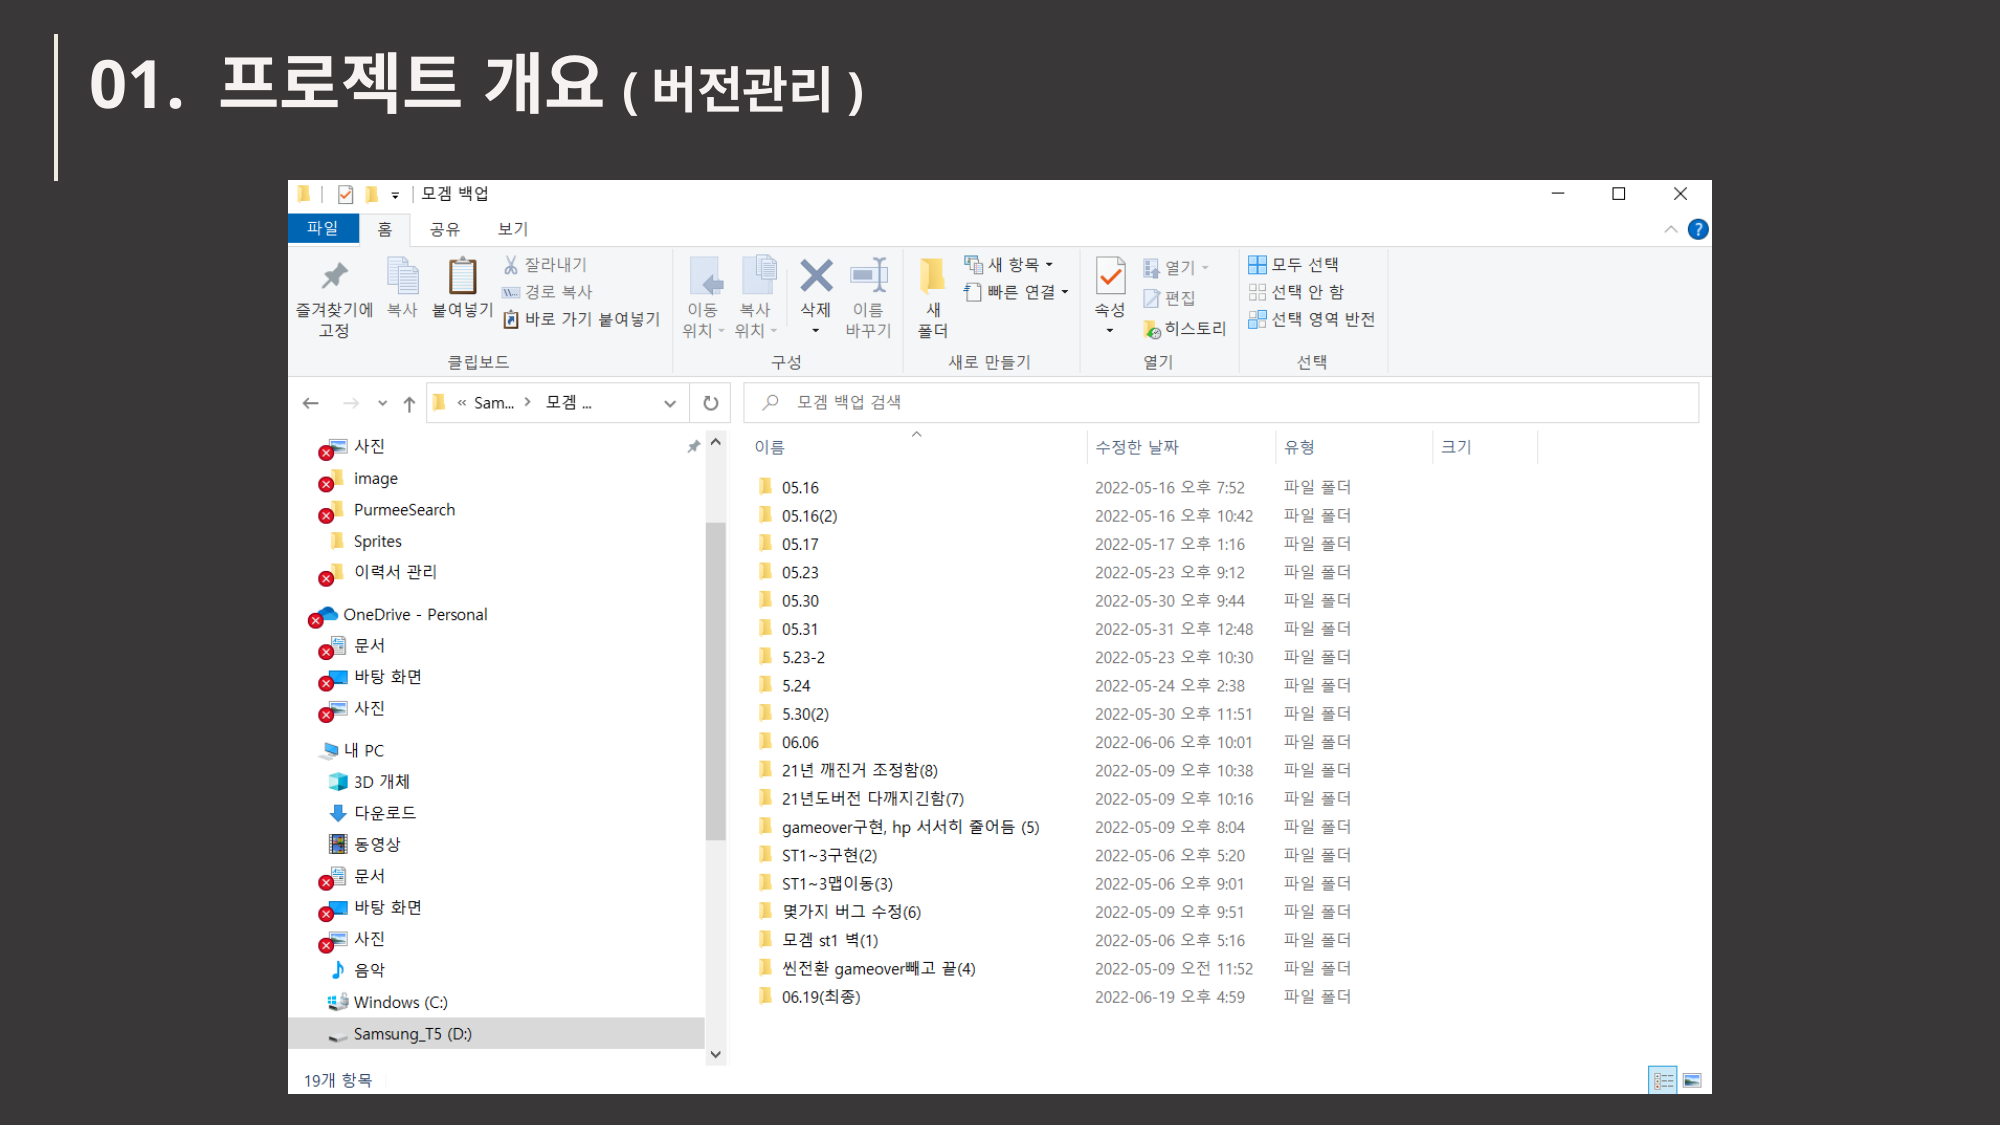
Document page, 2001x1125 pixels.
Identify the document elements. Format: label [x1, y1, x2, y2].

text_box [55, 34, 1312, 181]
picture [288, 180, 1712, 1094]
